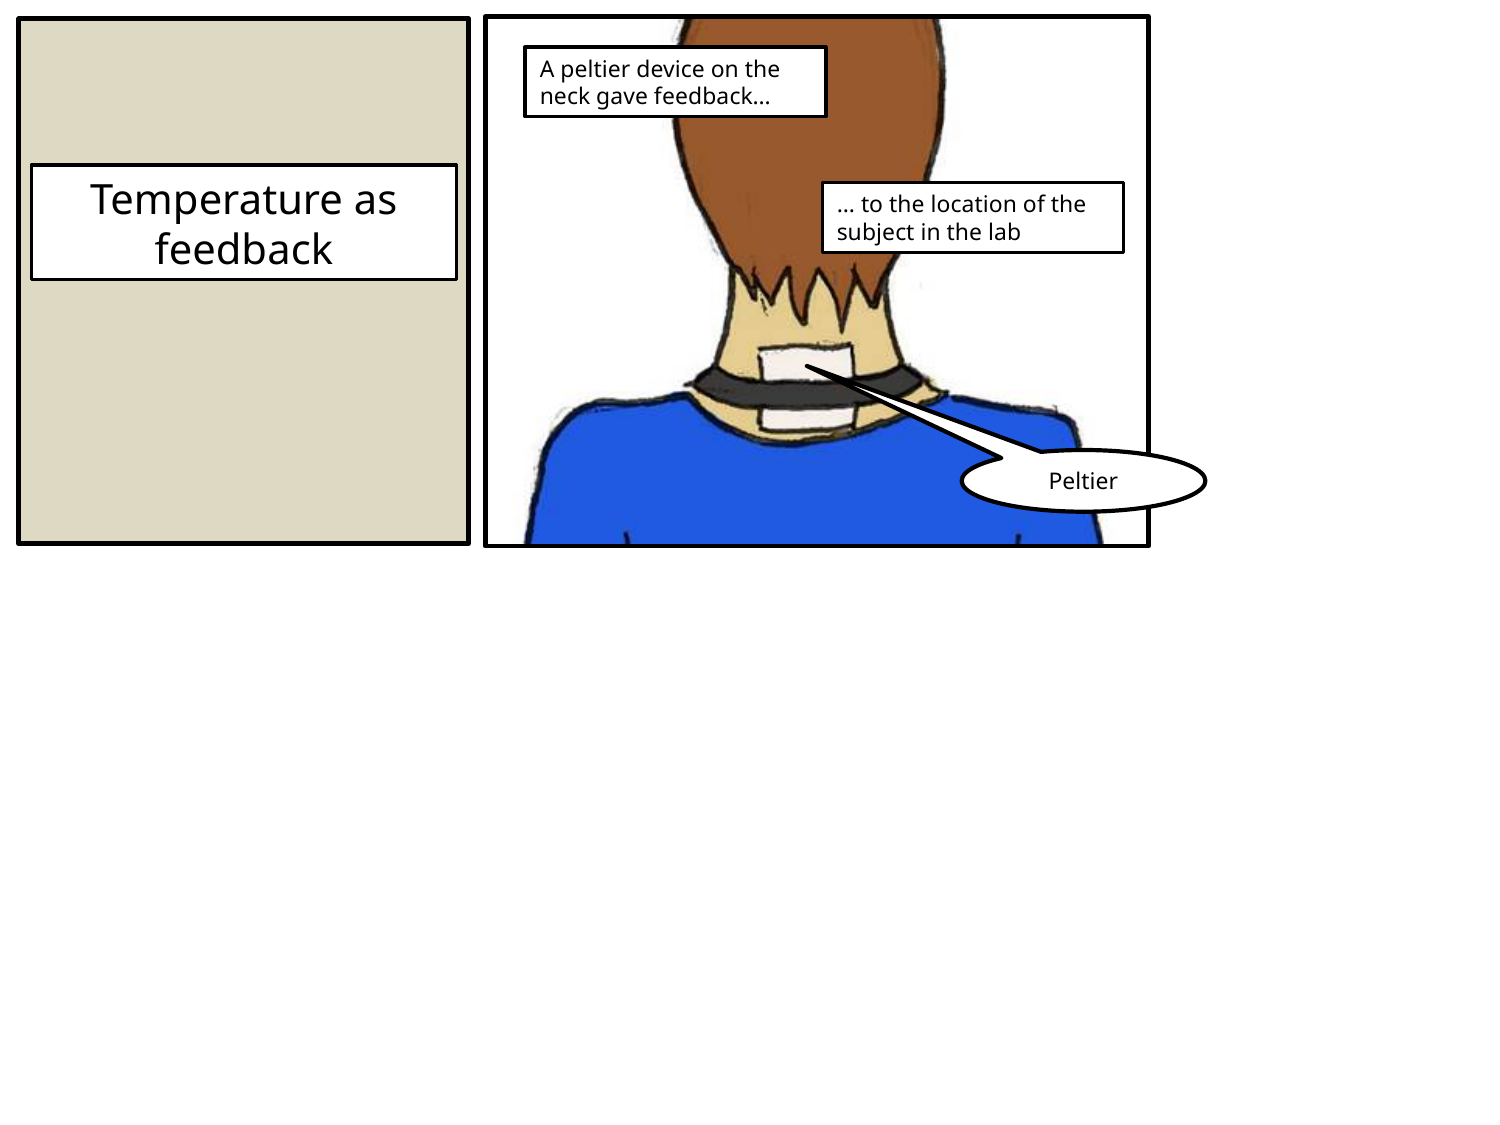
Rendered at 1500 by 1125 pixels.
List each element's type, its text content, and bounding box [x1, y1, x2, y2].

text_box Temperature as feedback [31, 165, 457, 280]
picture [487, 18, 1147, 544]
text_box [17, 17, 471, 546]
text_box Peltier [1151, 453, 1208, 509]
